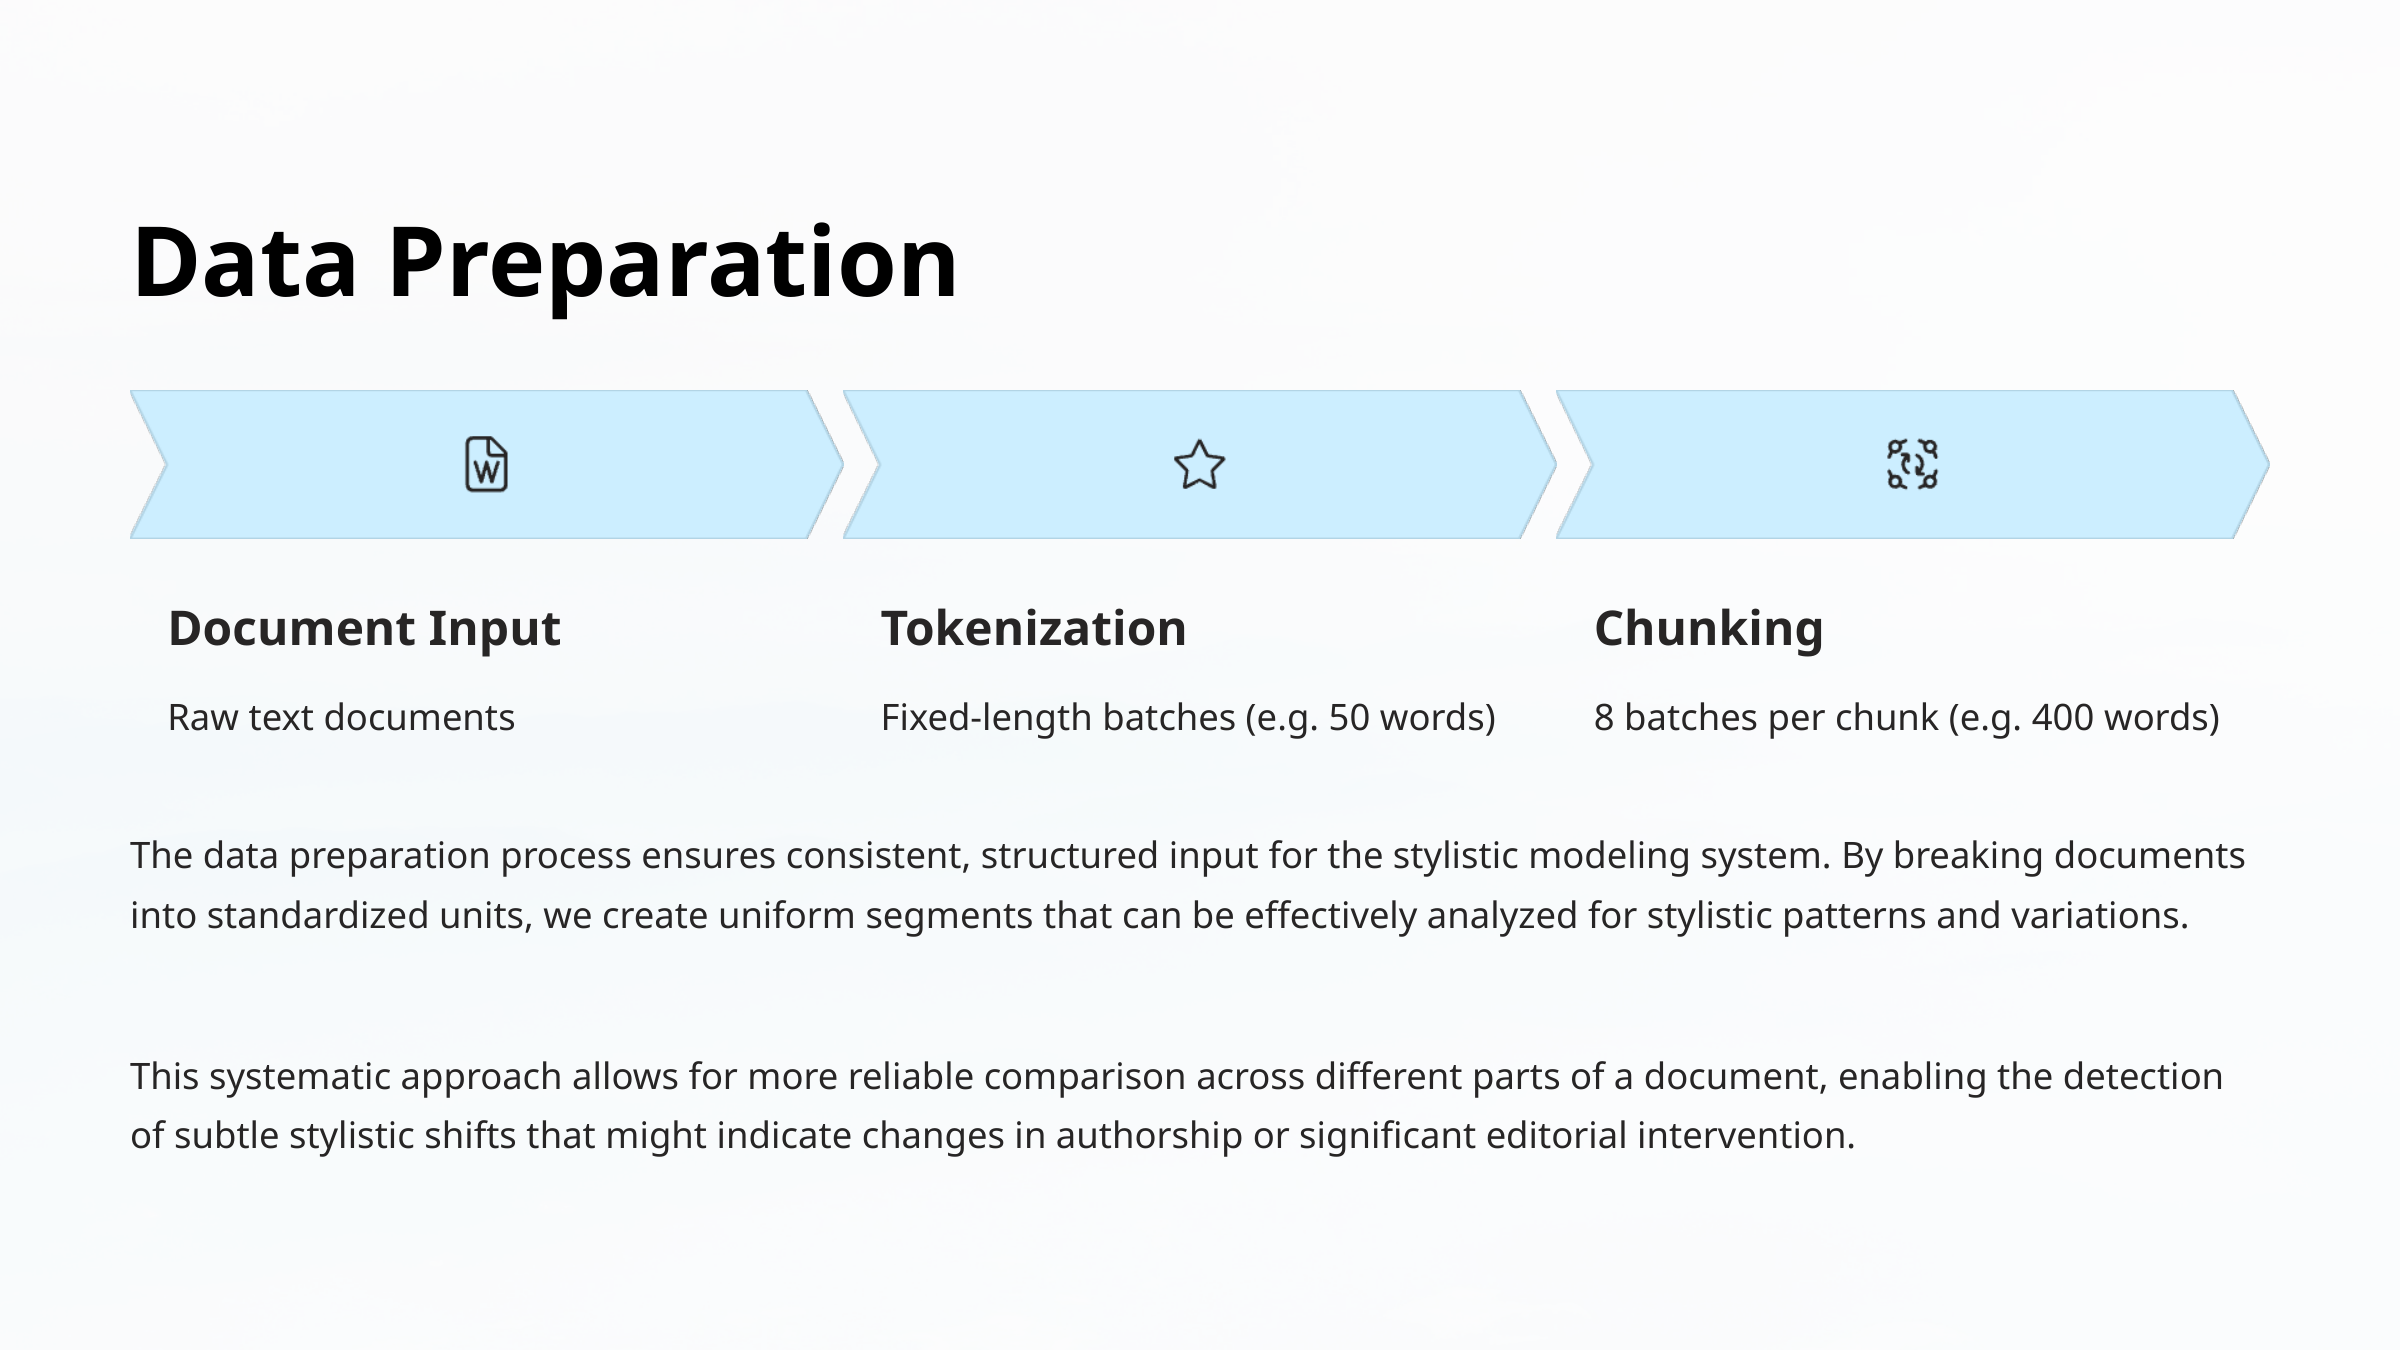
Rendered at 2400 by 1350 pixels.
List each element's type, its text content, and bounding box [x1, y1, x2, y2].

text_box The data preparation process ensures consistent, structured input for the stylistic modeling system. By breaking documents into standardized units, we create uniform segments that can be effectively analyzed for stylistic patterns and variations. [130, 816, 2270, 996]
text_box 8 batches per chunk (e.g. 400 words) [1593, 678, 2233, 738]
picture [130, 390, 2270, 539]
text_box Raw text documents [167, 678, 807, 738]
text_box Tokenization [880, 594, 1369, 656]
text_box Data Preparation [130, 193, 1107, 316]
text_box Chunking [1593, 594, 2083, 656]
text_box This systematic approach allows for more reliable comparison across different parts of a document, enabling the detection of subtle stylistic shifts that might indicate changes in authorship or significant editorial intervention. [130, 1037, 2270, 1157]
text_box Document Input [167, 594, 656, 656]
text_box Fixed-length batches (e.g. 50 words) [880, 678, 1520, 738]
